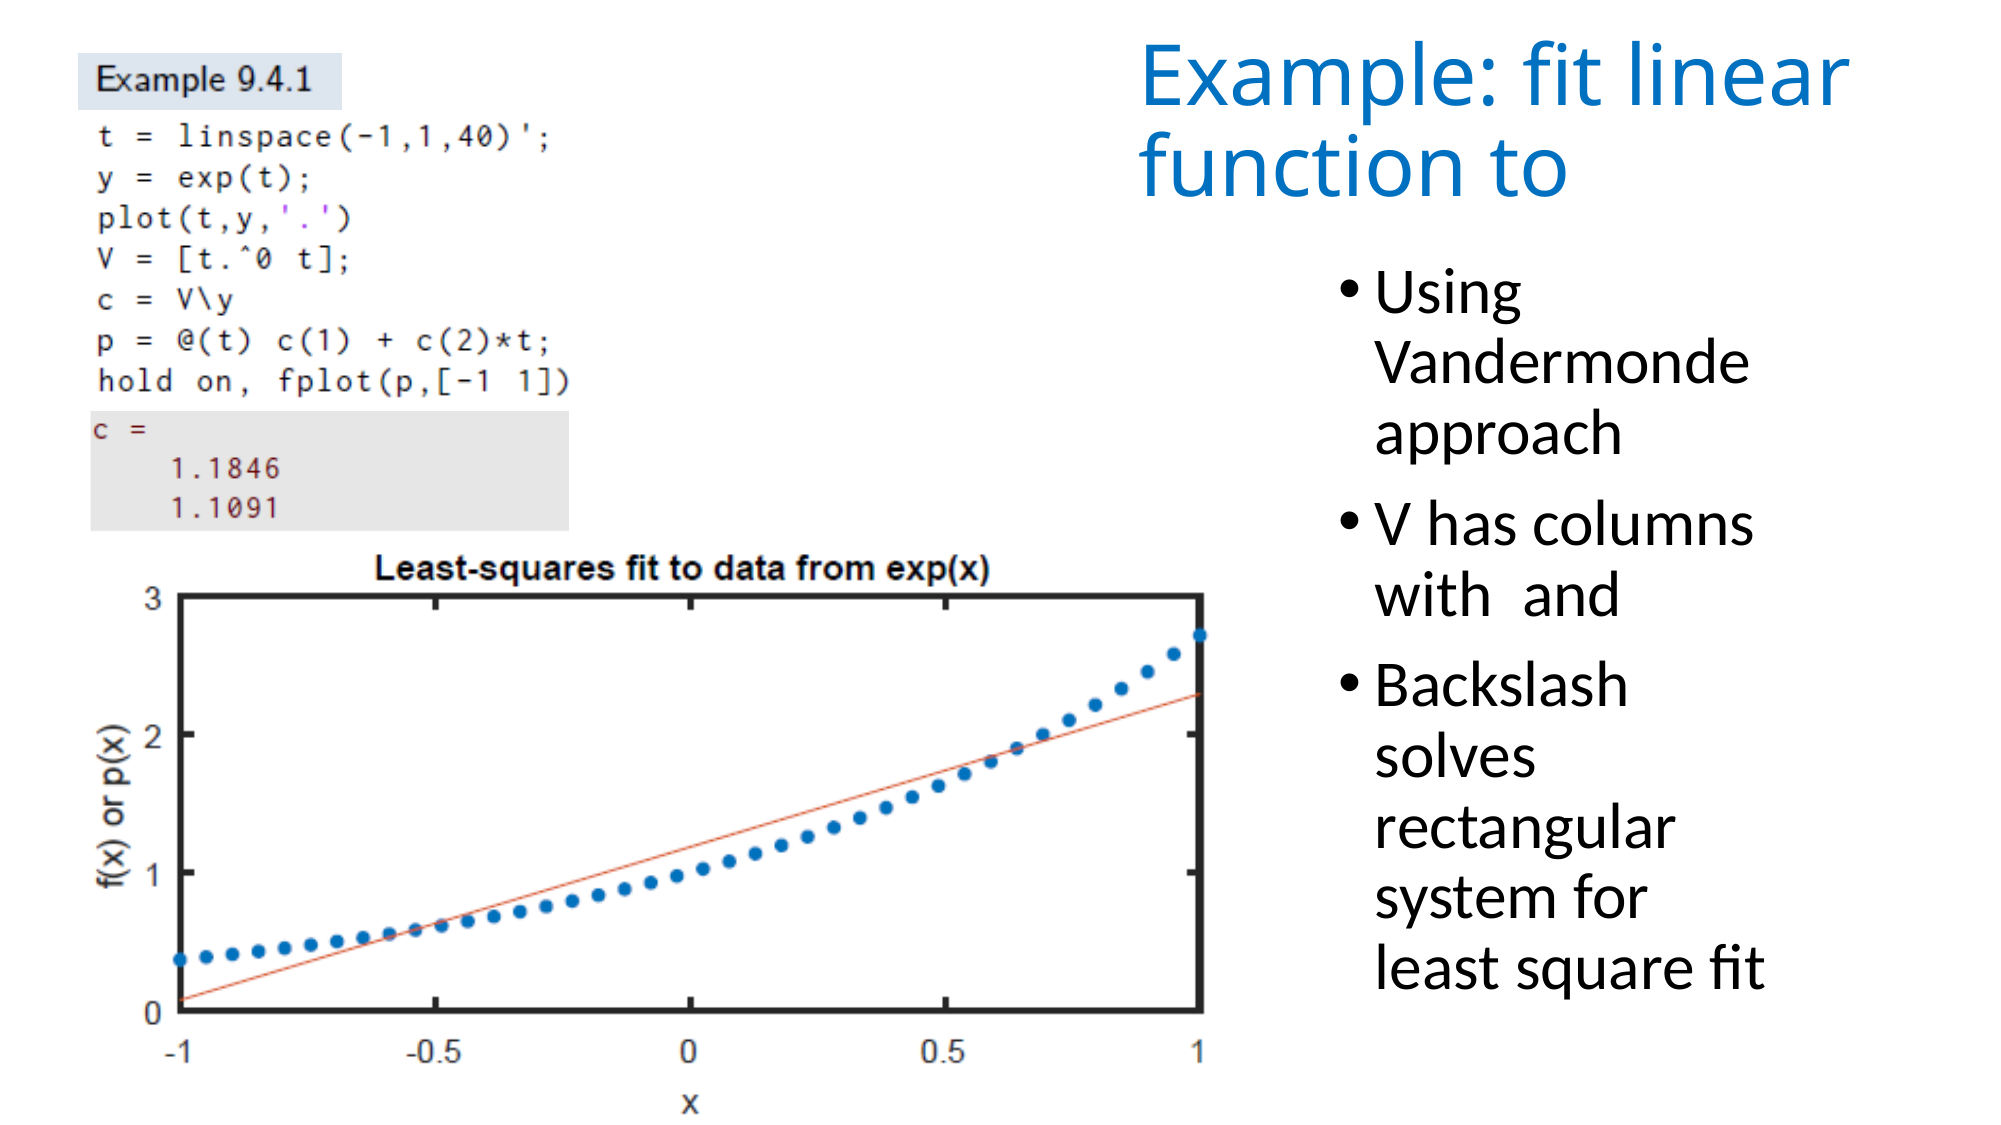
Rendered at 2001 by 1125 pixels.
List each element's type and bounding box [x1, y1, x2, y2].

text_box [78, 53, 1230, 1125]
